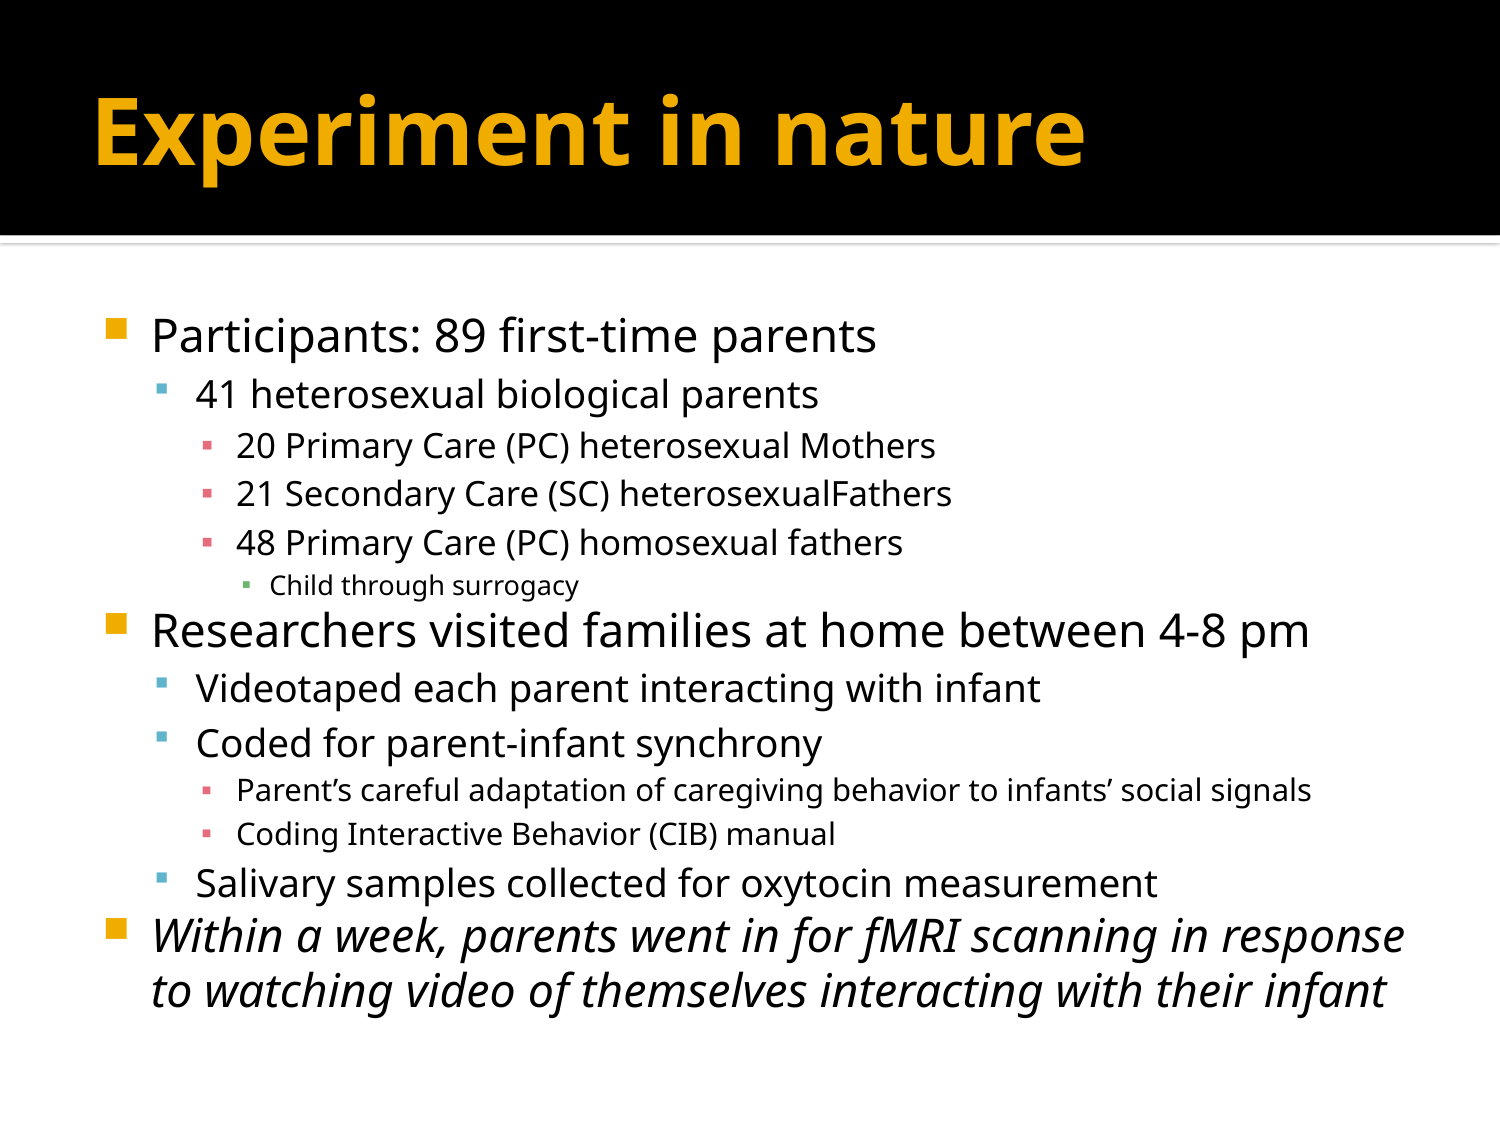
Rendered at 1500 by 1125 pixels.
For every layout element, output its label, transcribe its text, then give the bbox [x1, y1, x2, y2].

list Participants: 89 first-time parents 41 heterosexual biological parents 20 Primary Care (PC) heterosexual Mothers 21 Secondary Care (SC) heterosexualFathers 48 Primary Care (PC) homosexual fathers Child through surrogacy Researchers visited families at home between 4-8 pm Videotaped each parent interacting with infant Coded for parent-infant synchrony Parent’s careful adaptation of caregiving behavior to infants’ social signals Coding Interactive Behavior (CIB) manual Salivary samples collected for oxytocin measurement Within a week, parents went in for fMRI scanning in response to watching video of themselves interacting with their infant [75, 291, 1425, 1050]
title Experiment in nature [75, 25, 1425, 231]
